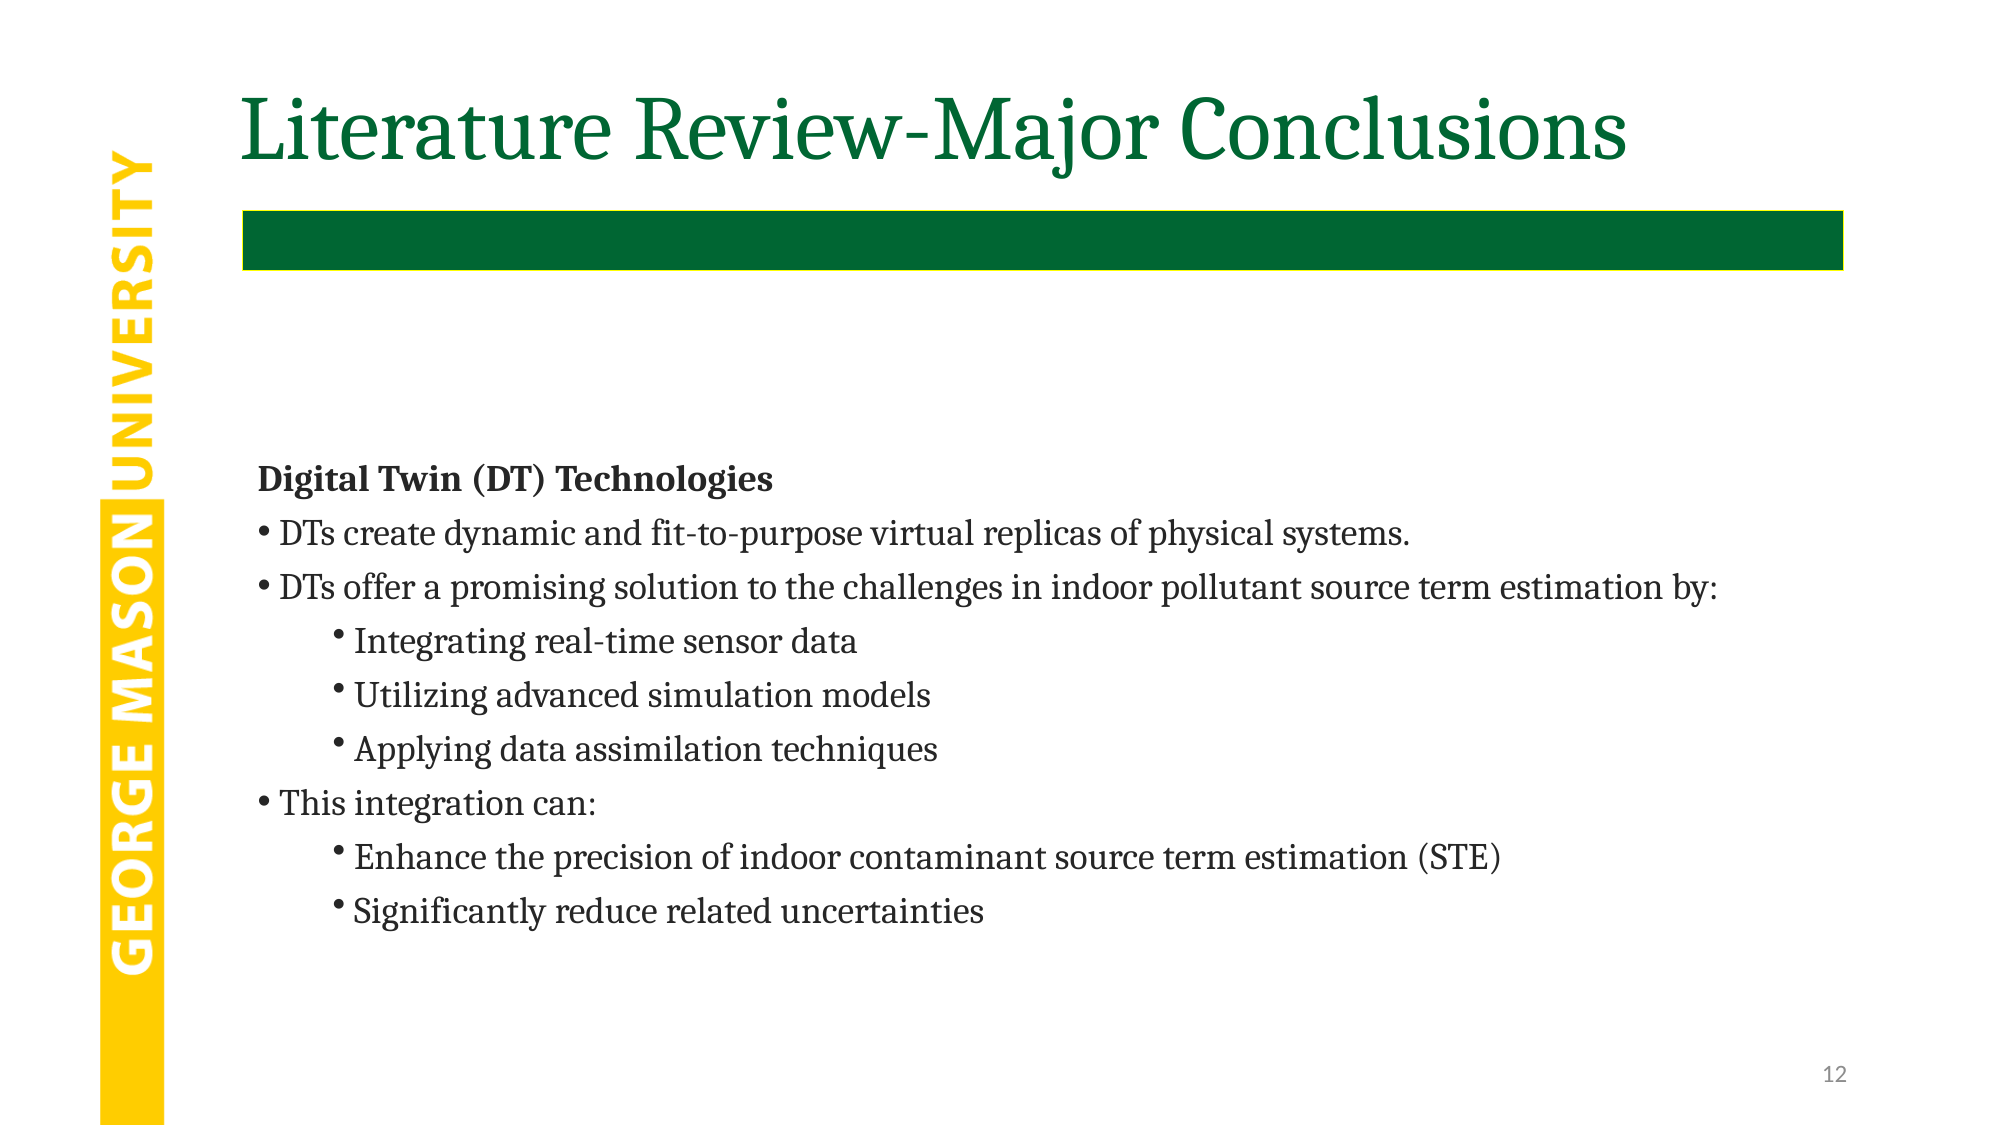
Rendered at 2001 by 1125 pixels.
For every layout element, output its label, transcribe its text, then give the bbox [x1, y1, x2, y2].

title Literature Review-Major Conclusions [224, 44, 1863, 187]
picture [74, 115, 188, 1125]
list Digital Twin (DT) Technologies DTs create dynamic and fit-to-purpose virtual replicas of physical systems. DTs offer a promising solution to the challenges in indoor pollutant source term estimation by: Integrating real-time sensor data Utilizing advanced simulation models Applying data assimilation techniques This integration can: Enhance the precision of indoor contaminant source term estimation (STE) Significantly reduce related uncertainties [242, 273, 1913, 1103]
slide_number 12 [1412, 1042, 1863, 1103]
